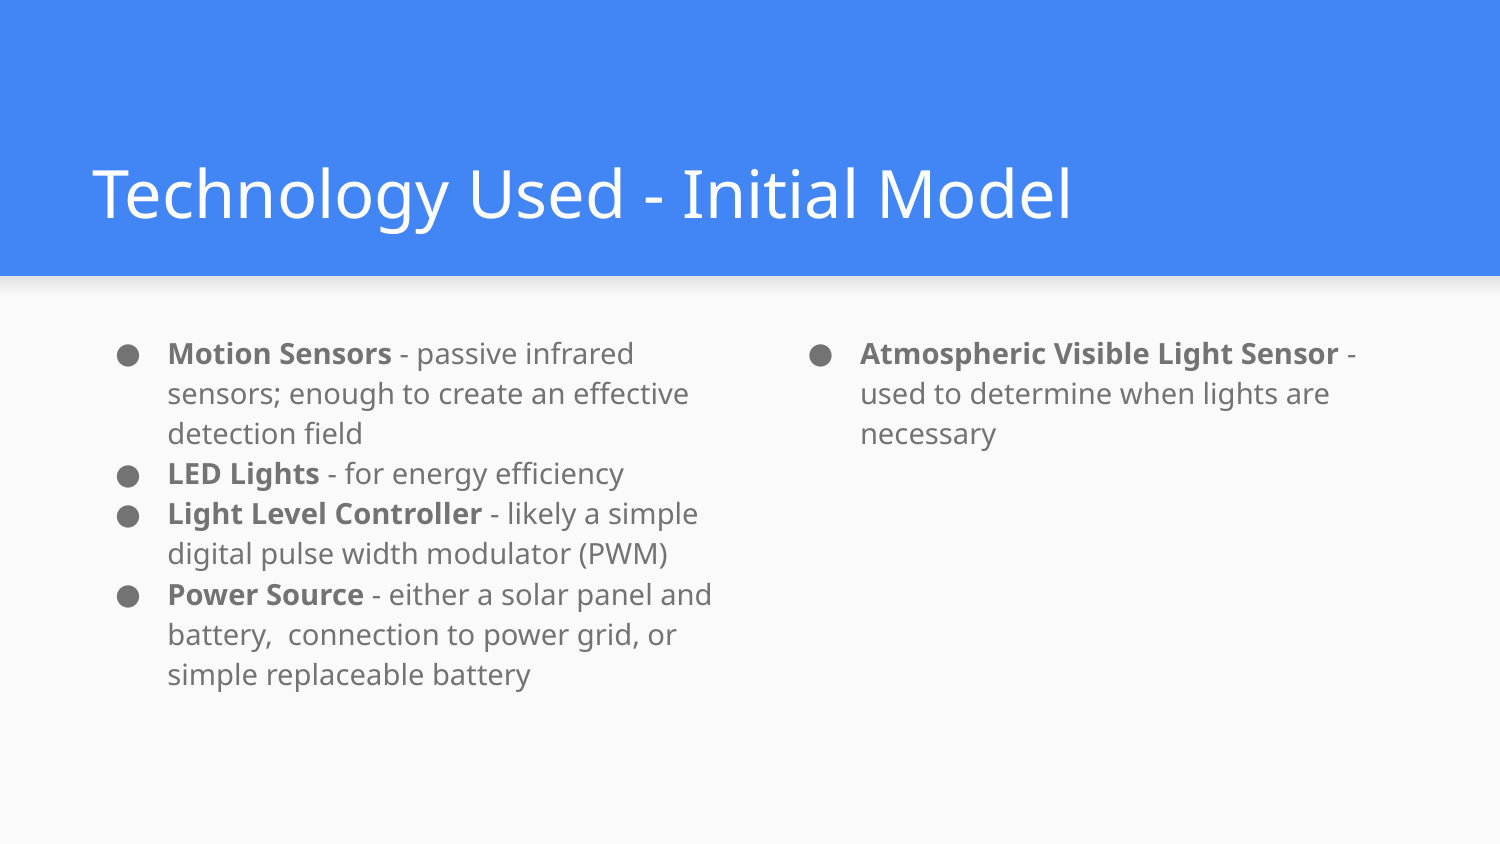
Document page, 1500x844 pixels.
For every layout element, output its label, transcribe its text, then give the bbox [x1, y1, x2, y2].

title Technology Used - Initial Model [77, 121, 1427, 248]
list Motion Sensors - passive infrared sensors; enough to create an effective detection field LED Lights - for energy efficiency Light Level Controller - likely a simple digital pulse width modulator (PWM) Power Source - either a solar panel and battery, connection to power grid, or simple replaceable battery [77, 314, 734, 760]
list Atmospheric Visible Light Sensor - used to determine when lights are necessary [770, 314, 1427, 760]
